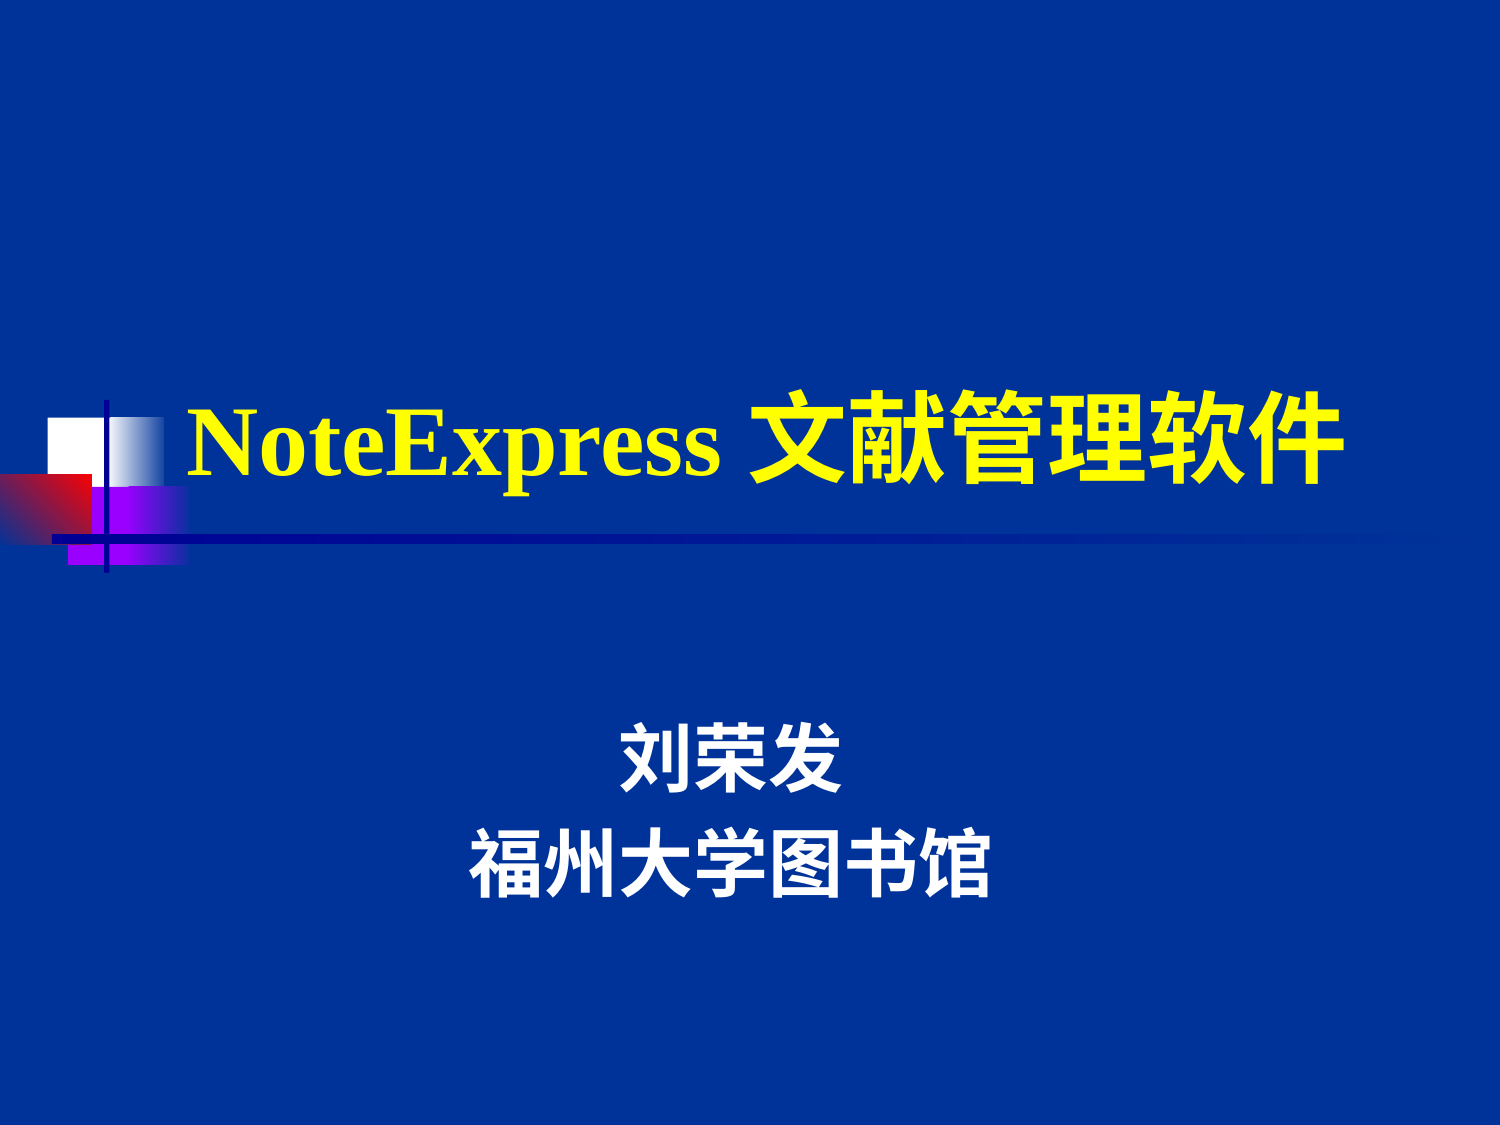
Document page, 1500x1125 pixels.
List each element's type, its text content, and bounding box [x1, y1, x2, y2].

subtitle 刘荣发 福州大学图书馆 [206, 703, 1257, 969]
title NoteExpress文献管理软件 [170, 231, 1424, 504]
